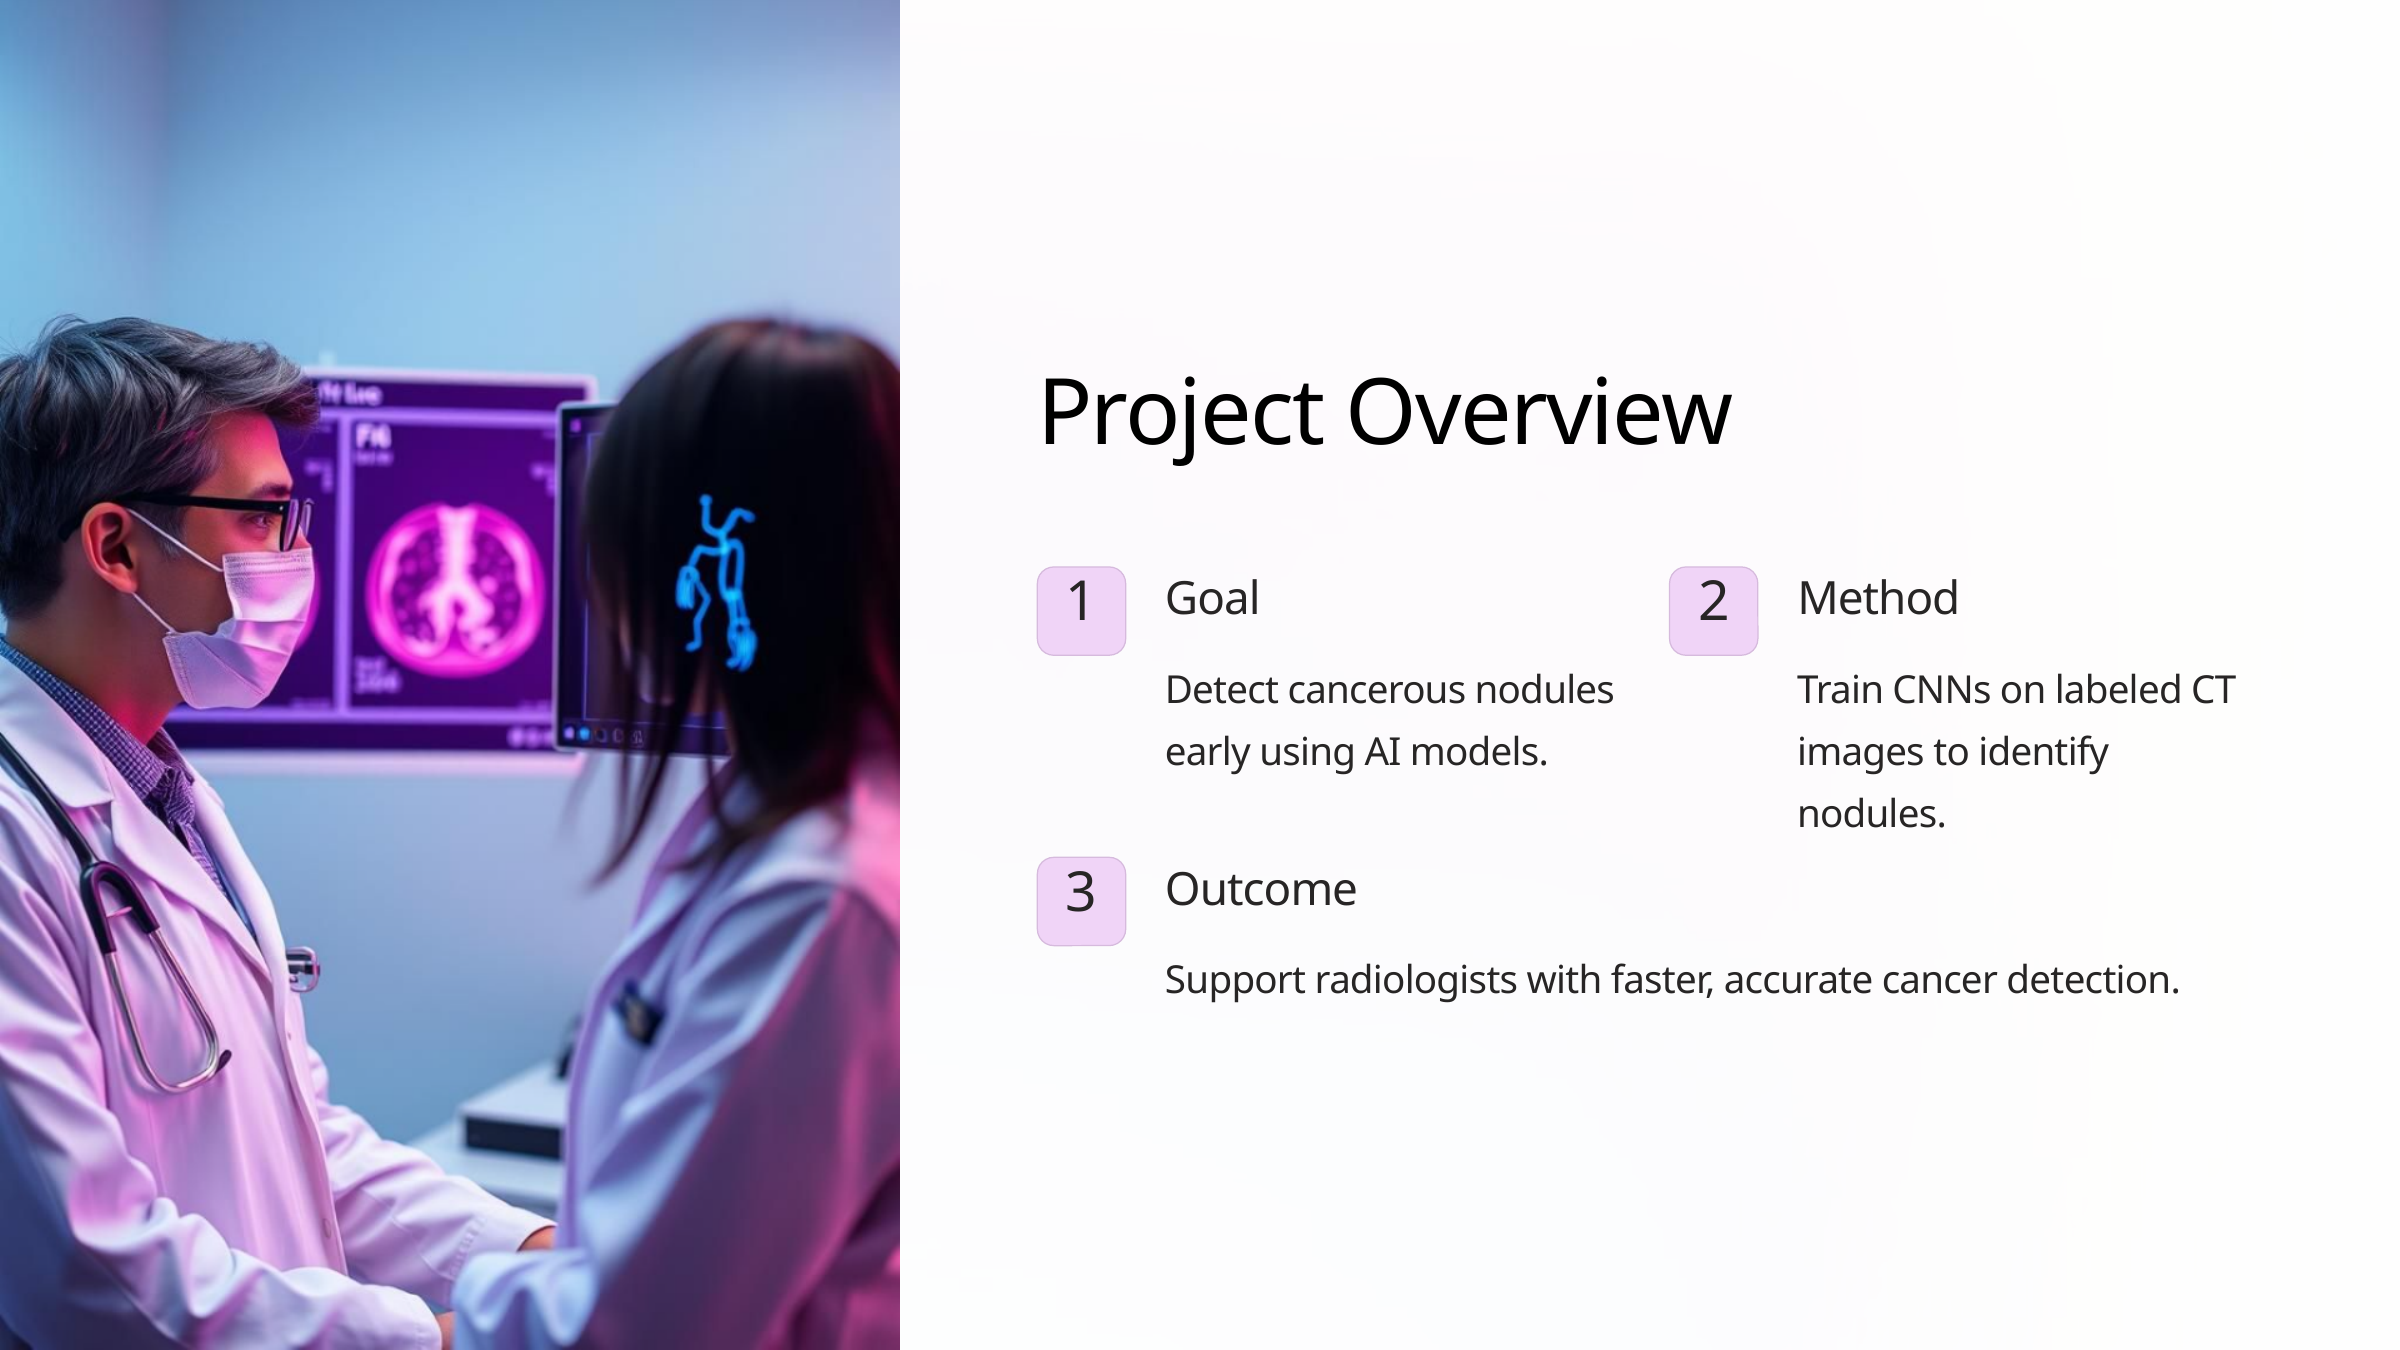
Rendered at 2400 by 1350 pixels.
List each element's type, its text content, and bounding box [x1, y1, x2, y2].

text_box 3 [1053, 866, 1110, 937]
text_box Method [1797, 566, 2260, 625]
text_box [1037, 857, 1126, 946]
text_box [1037, 566, 1126, 656]
text_box 2 [1686, 576, 1742, 646]
text_box Outcome [1165, 857, 1627, 916]
text_box Detect cancerous nodules early using AI models. [1164, 648, 1631, 774]
text_box Train CNNs on labeled CT images to identify nodules. [1797, 648, 2263, 774]
text_box 1 [1053, 576, 1110, 646]
text_box Project Overview [1037, 348, 1962, 464]
text_box Support radiologists with faster, accurate cancer detection. [1165, 938, 2263, 1002]
text_box Goal [1165, 566, 1627, 625]
picture [0, 0, 900, 1350]
text_box [1669, 566, 1758, 656]
